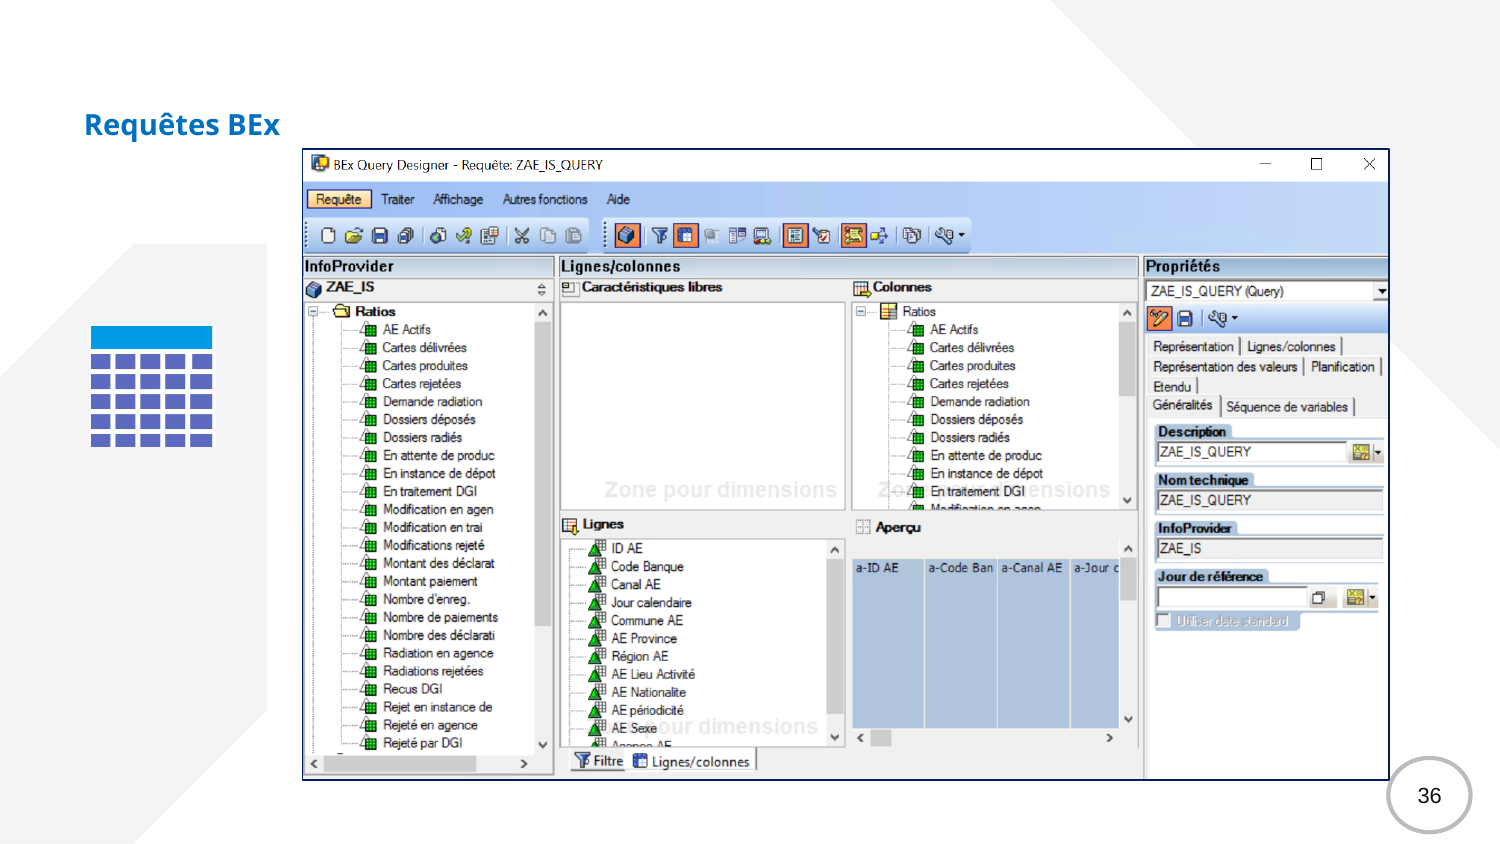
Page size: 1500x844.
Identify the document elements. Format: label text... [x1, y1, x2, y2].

picture [302, 149, 1389, 780]
text_box 36 [1386, 755, 1473, 835]
picture [89, 326, 217, 447]
text_box Requêtes BEx [69, 99, 296, 149]
